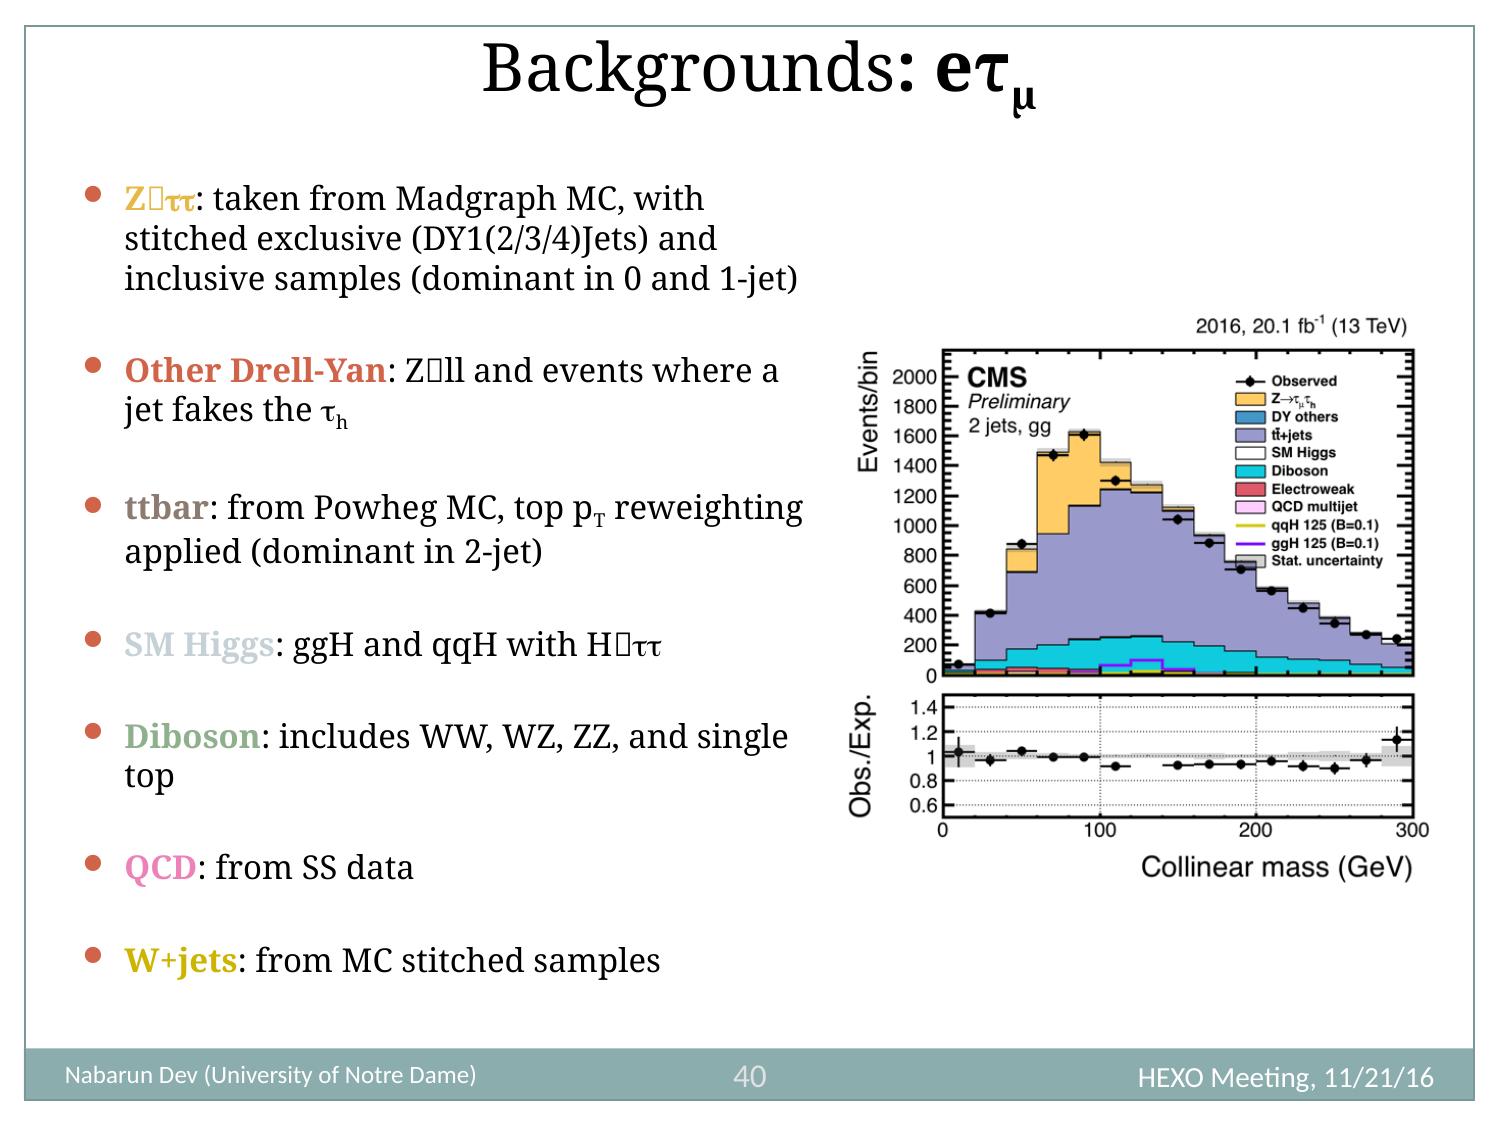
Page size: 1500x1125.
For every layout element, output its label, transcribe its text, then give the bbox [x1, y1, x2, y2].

footer Nabarun Dev (University of Notre Dame) [50, 1051, 638, 1112]
title Backgrounds: eτμ [59, 0, 1460, 125]
picture [834, 304, 1444, 891]
list Ztt: taken from Madgraph MC, with stitched exclusive (DY1(2/3/4)Jets) and inclusive samples (dominant in 0 and 1-jet) Other Drell-Yan: Zll and events where a jet fakes the th ttbar: from Powheg MC, top pT reweighting applied (dominant in 2-jet) SM Higgs: ggH and qqH with Htt Diboson: includes WW, WZ, ZZ, and single top QCD: from SS data W+jets: from MC stitched samples [67, 124, 828, 1005]
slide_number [950, 1050, 1450, 1111]
slide_number 40 [699, 1037, 800, 1110]
